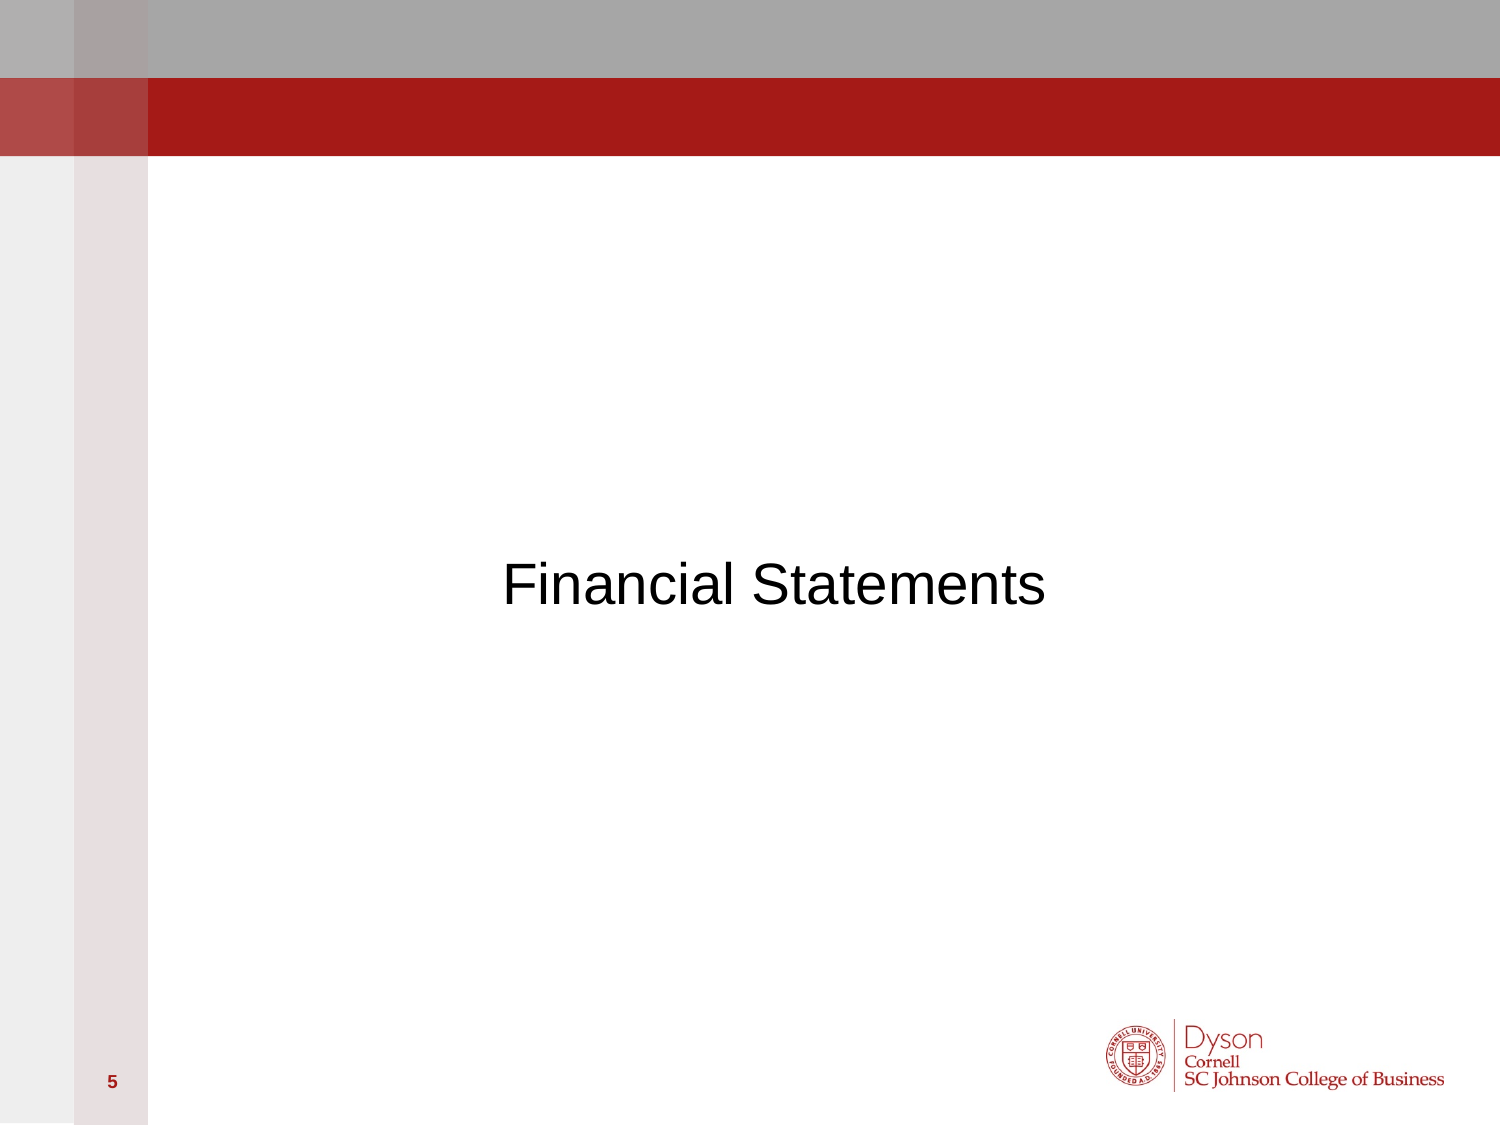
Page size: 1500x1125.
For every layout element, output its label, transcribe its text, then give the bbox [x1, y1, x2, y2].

picture [1106, 1019, 1444, 1092]
slide_number 5 [74, 1062, 151, 1125]
list Financial Statements [187, 200, 1363, 963]
